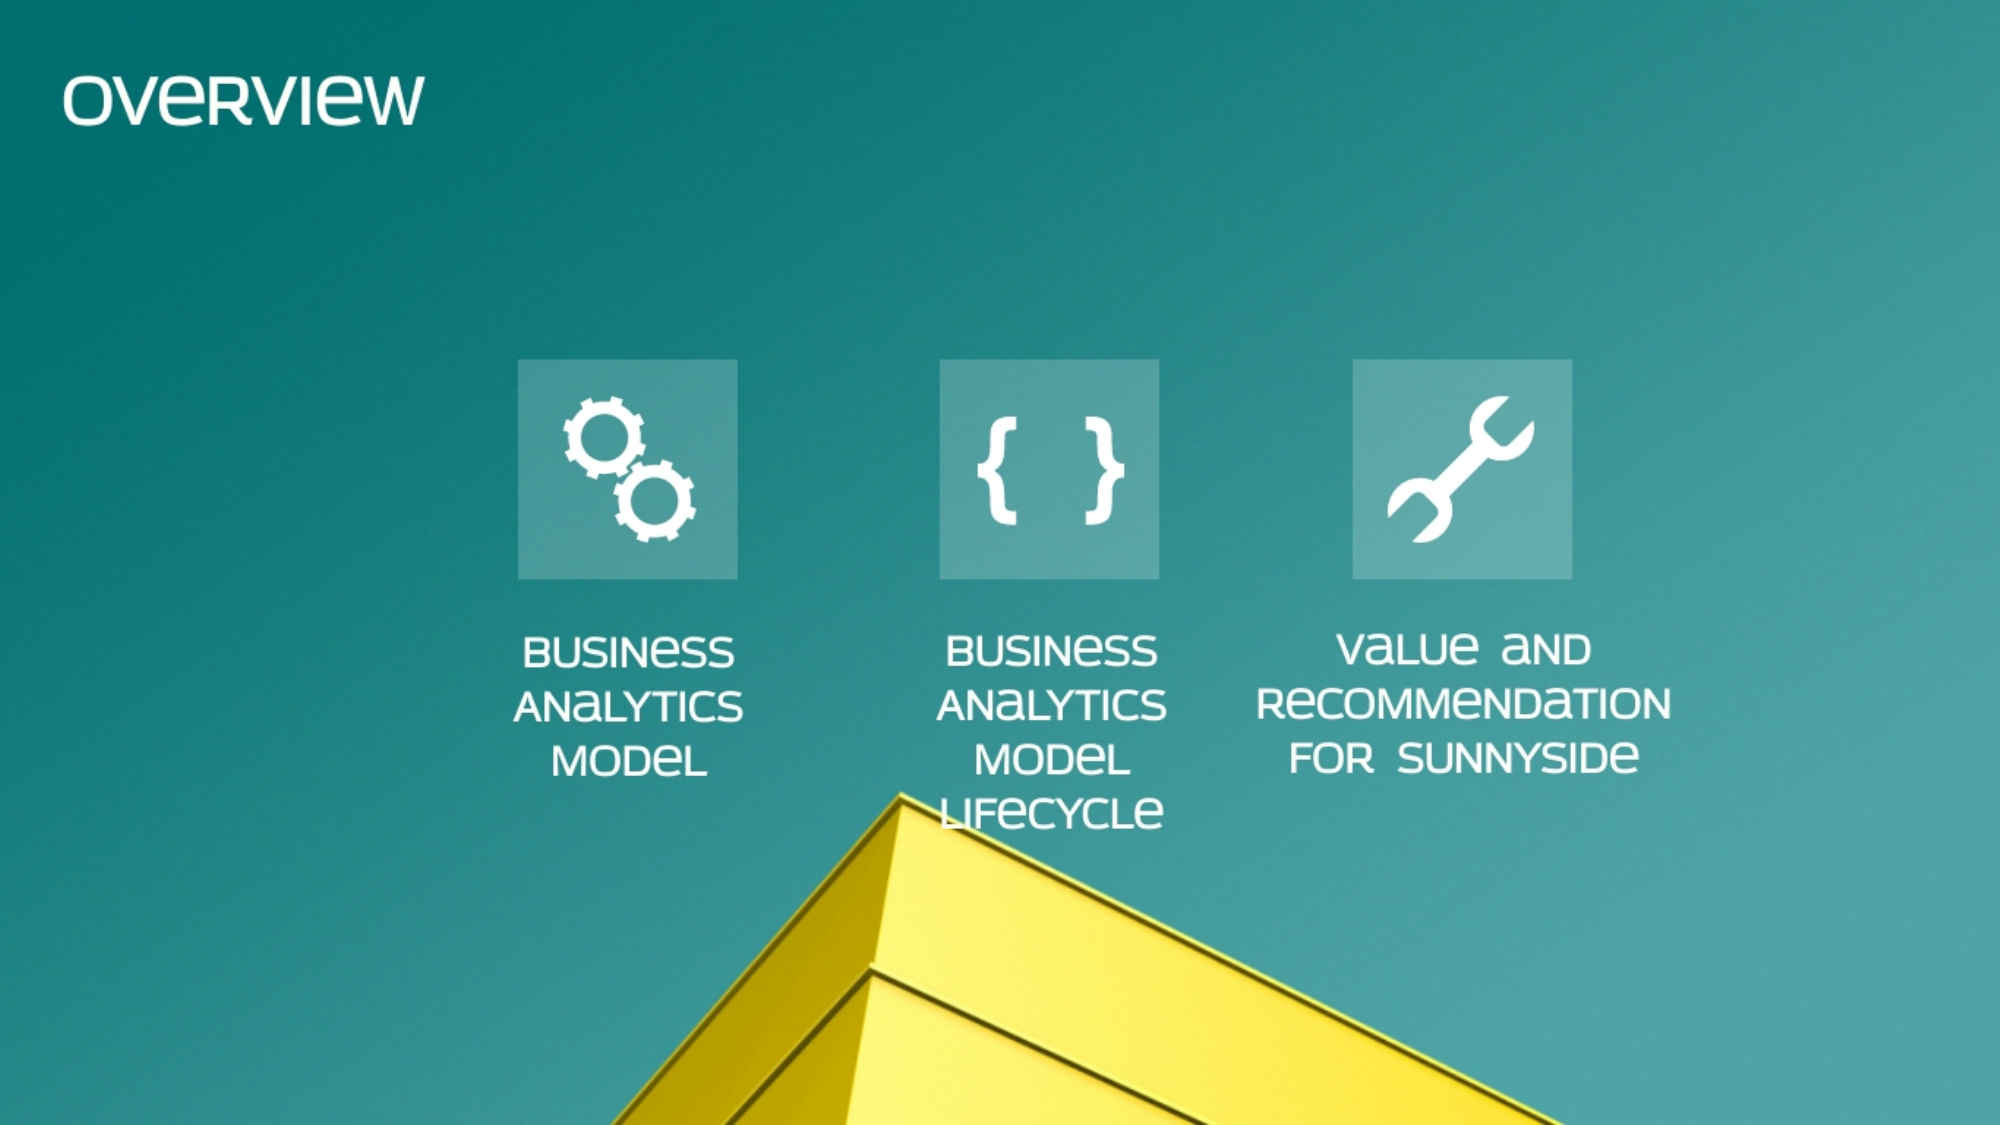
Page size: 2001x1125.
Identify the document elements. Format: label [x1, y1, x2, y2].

list [0, 0, 2000, 1125]
